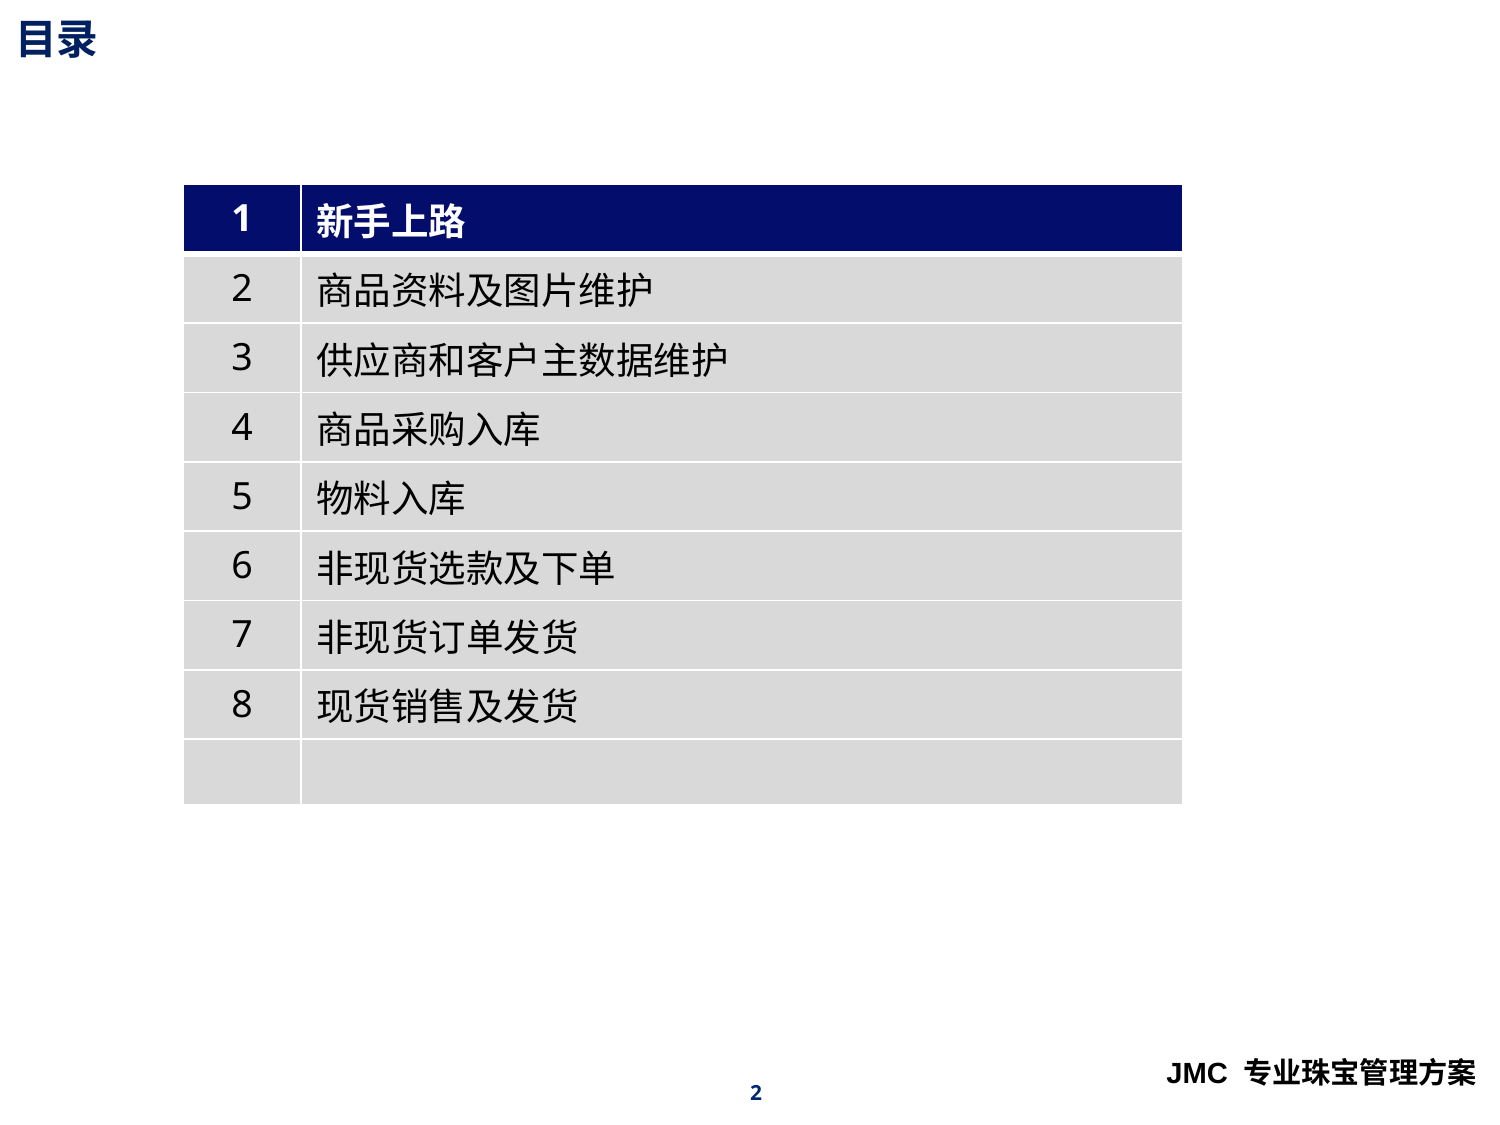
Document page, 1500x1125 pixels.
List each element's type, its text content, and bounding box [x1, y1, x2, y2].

table_header 1 [184, 185, 300, 251]
table_cell 4 [184, 393, 300, 461]
table_cell 7 [184, 601, 300, 669]
table_cell 商品采购入库 [302, 393, 1182, 461]
table_cell 非现货选款及下单 [302, 532, 1182, 600]
table_cell 现货销售及发货 [302, 671, 1182, 738]
table_cell 5 [184, 463, 300, 530]
table_cell [302, 740, 1182, 804]
table_header 新手上路 [302, 185, 1182, 251]
table_cell 商品资料及图片维护 [302, 257, 1182, 322]
table_cell 供应商和客户主数据维护 [302, 324, 1182, 392]
title 目录 [0, 11, 1425, 79]
table_cell 3 [184, 324, 300, 392]
table_cell [184, 740, 300, 804]
table_cell 物料入库 [302, 463, 1182, 530]
table_cell 2 [184, 257, 300, 322]
table_cell 6 [184, 532, 300, 600]
table_cell 非现货订单发货 [302, 601, 1182, 669]
table_cell 8 [184, 671, 300, 738]
